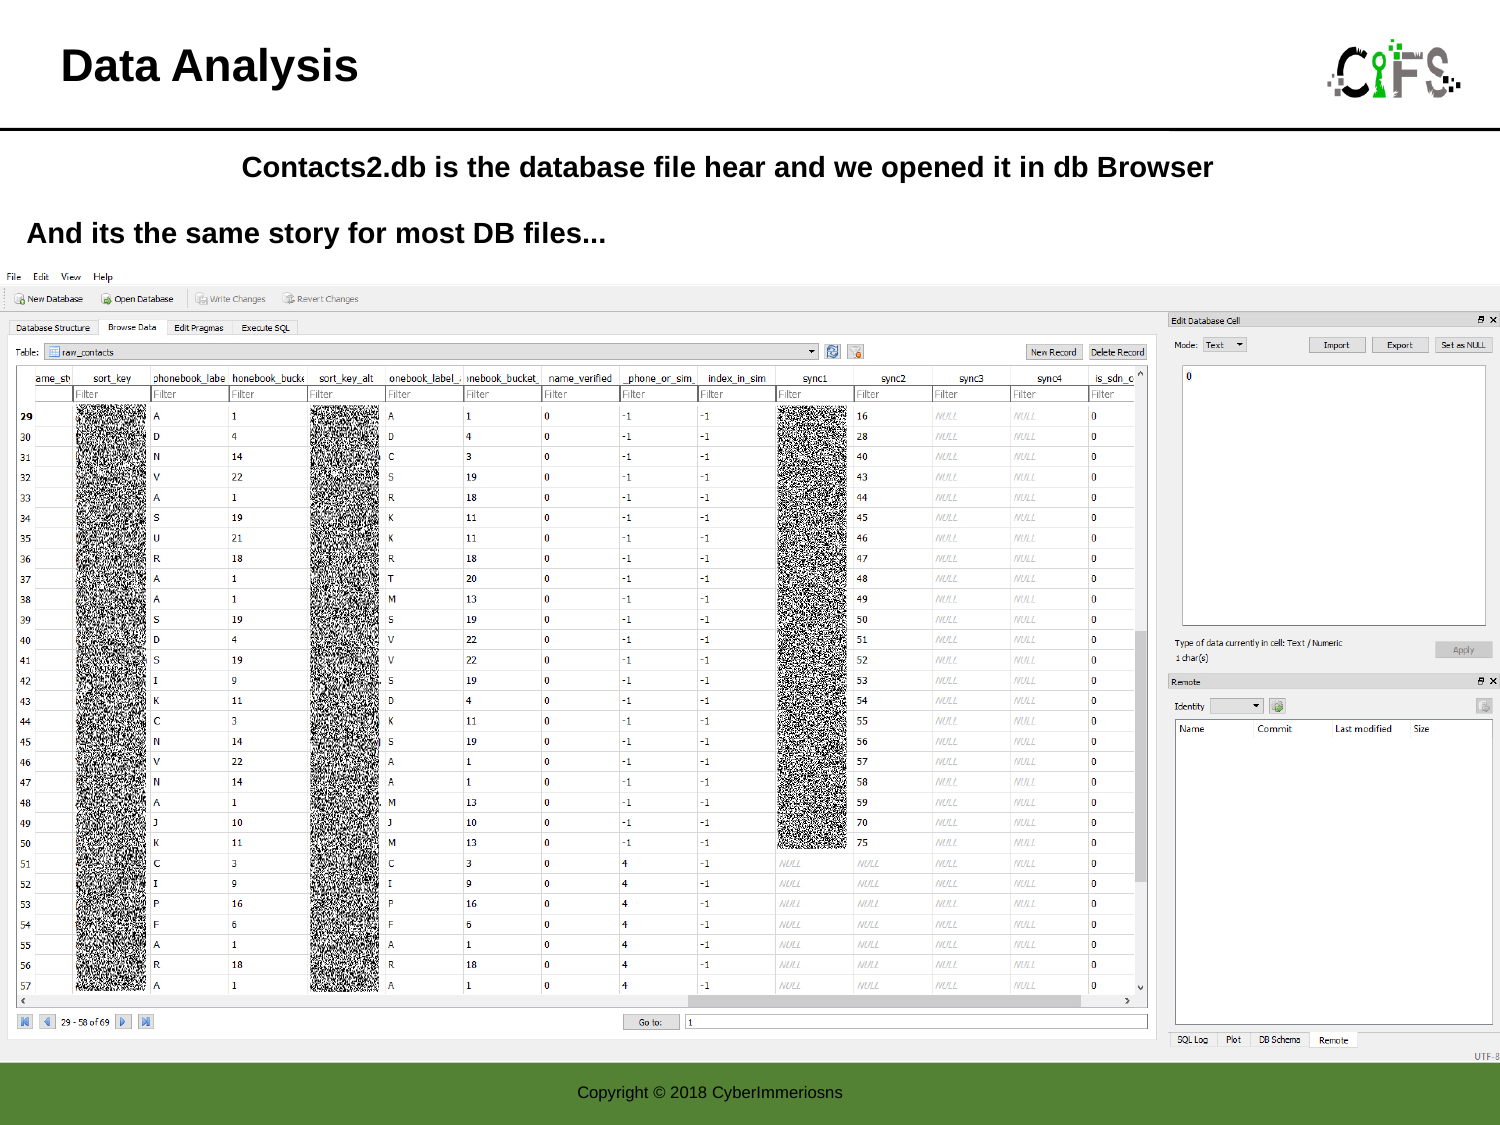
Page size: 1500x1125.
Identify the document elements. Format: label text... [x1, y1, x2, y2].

picture [0, 269, 1500, 1062]
picture [1383, 37, 1462, 100]
text_box Contacts2.db is the database file hear and we opened it in db Browser [0, 140, 1465, 191]
text_box And its the same story for most DB files... [11, 207, 739, 257]
title Data Analysis [60, 24, 1383, 102]
